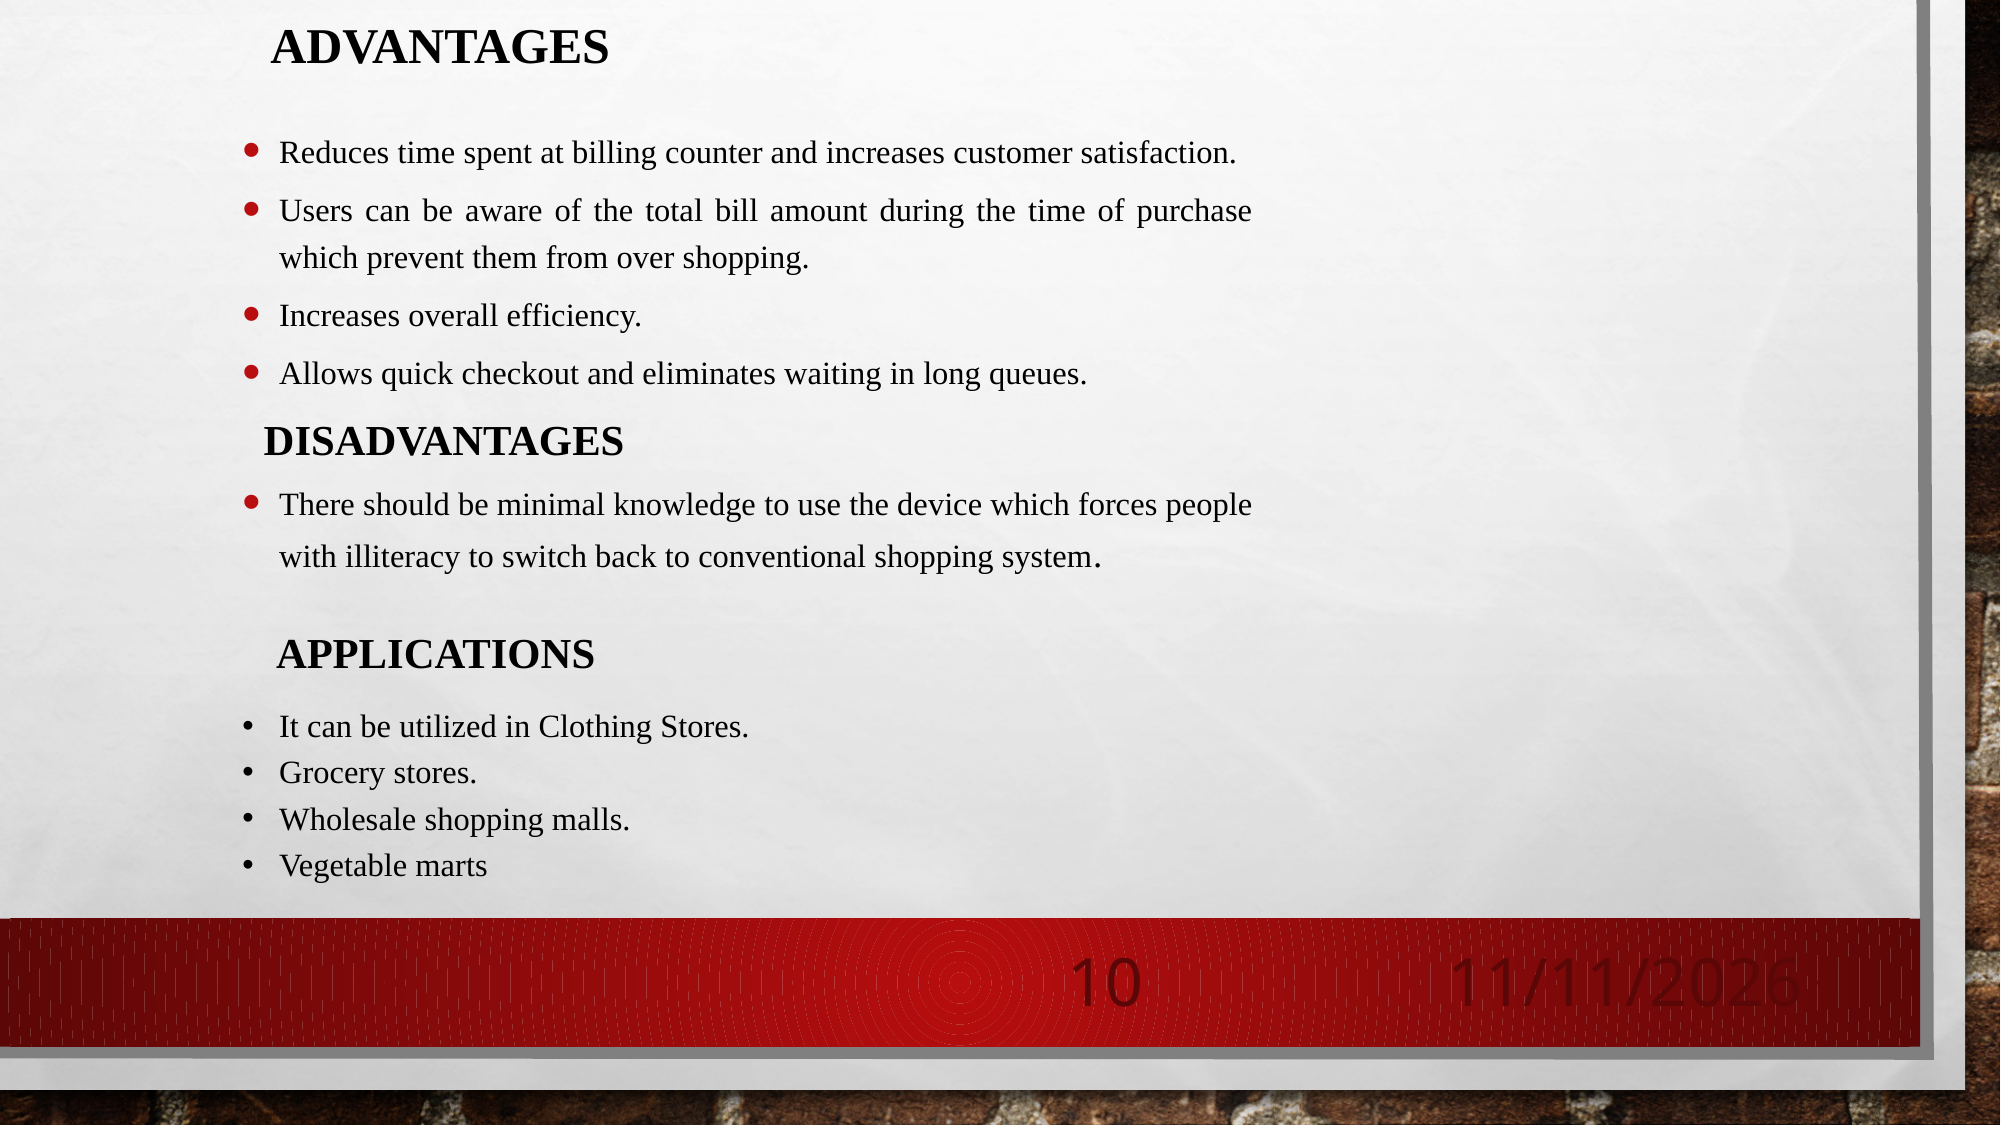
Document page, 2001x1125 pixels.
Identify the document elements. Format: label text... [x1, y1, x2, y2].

list Reduces time spent at billing counter and increases customer satisfaction. Users can be aware of the total bill amount during the time of purchase which prevent them from over shopping. Increases overall efficiency. Allows quick checkout and eliminates waiting in long queues. DISADVANTAGES There should be minimal knowledge to use the device which forces people with illiteracy to switch back to conventional shopping system. Applications It can be utilized in Clothing Stores. Grocery stores. Wholesale shopping malls. Vegetable marts [227, 115, 1269, 922]
picture [0, 0, 2000, 1125]
slide_number 10 [1031, 944, 1181, 1027]
title Advantages [255, 46, 1297, 184]
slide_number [1197, 944, 1818, 1027]
